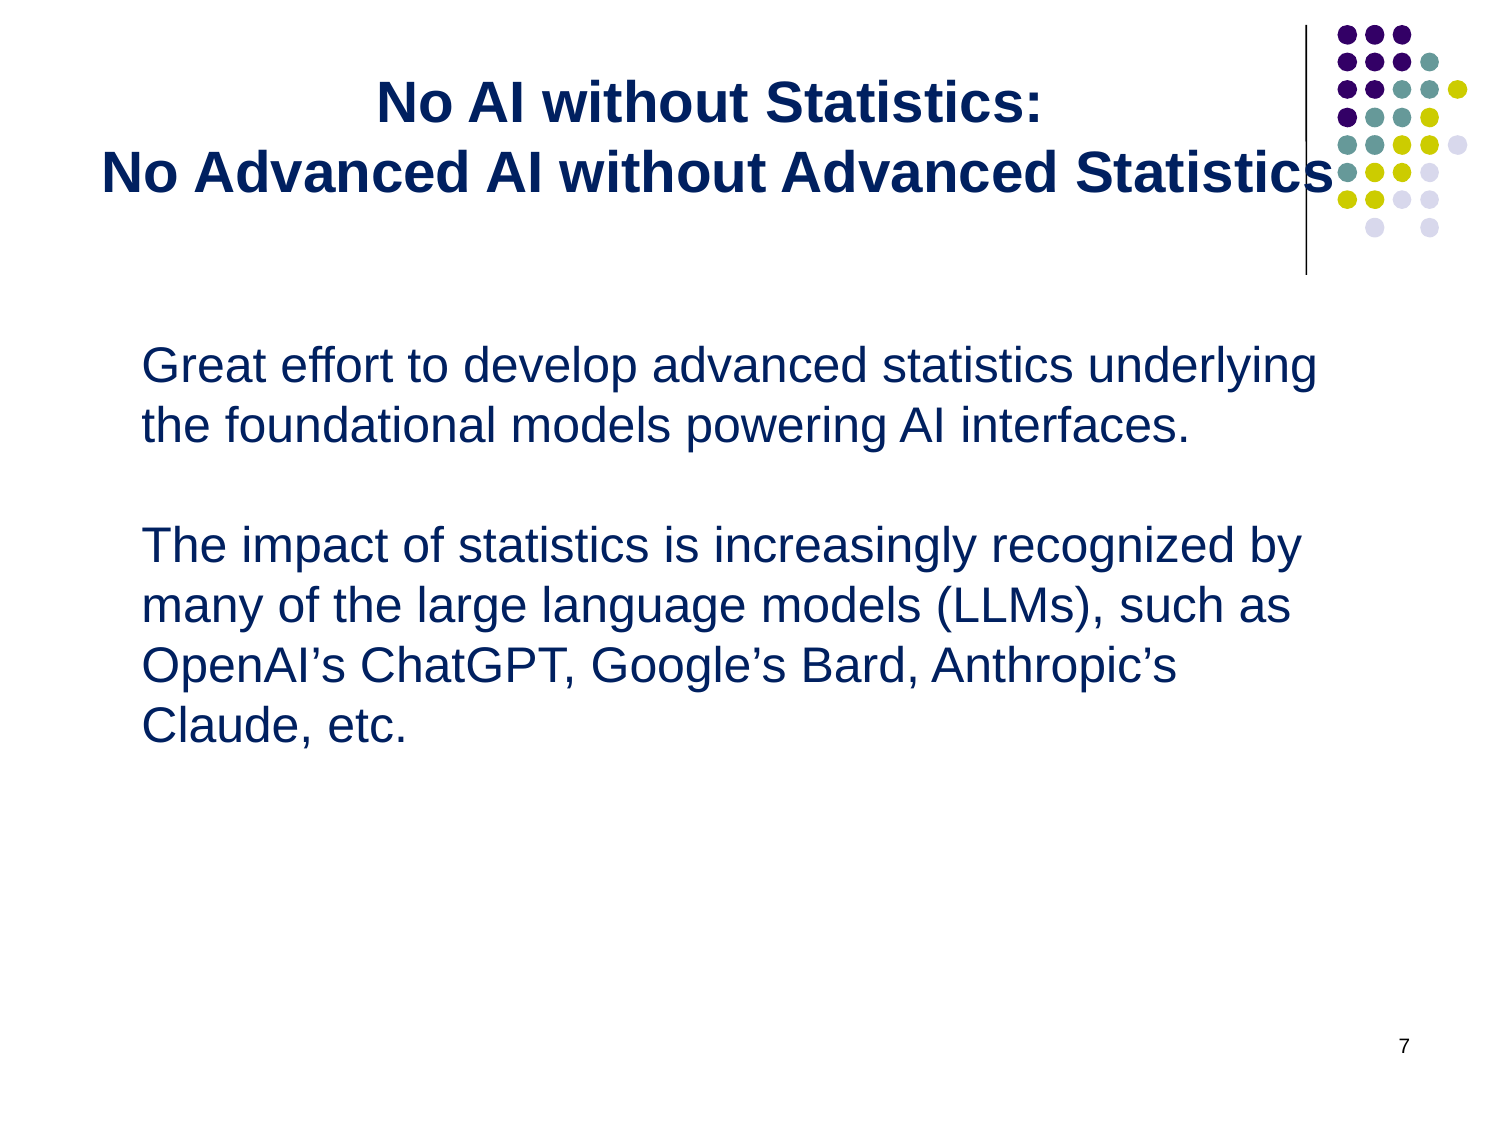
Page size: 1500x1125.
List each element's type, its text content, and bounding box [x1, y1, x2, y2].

text_box Great effort to develop advanced statistics underlying the foundational models powering AI interfaces. The impact of statistics is increasingly recognized by many of the large language models (LLMs), such as OpenAI’s ChatGPT, Google’s Bard, Anthropic’s Claude, etc. [126, 324, 1374, 760]
text_box No AI without Statistics: No Advanced AI without Advanced Statistics [74, 56, 1363, 212]
slide_number 7 [1074, 1025, 1425, 1100]
